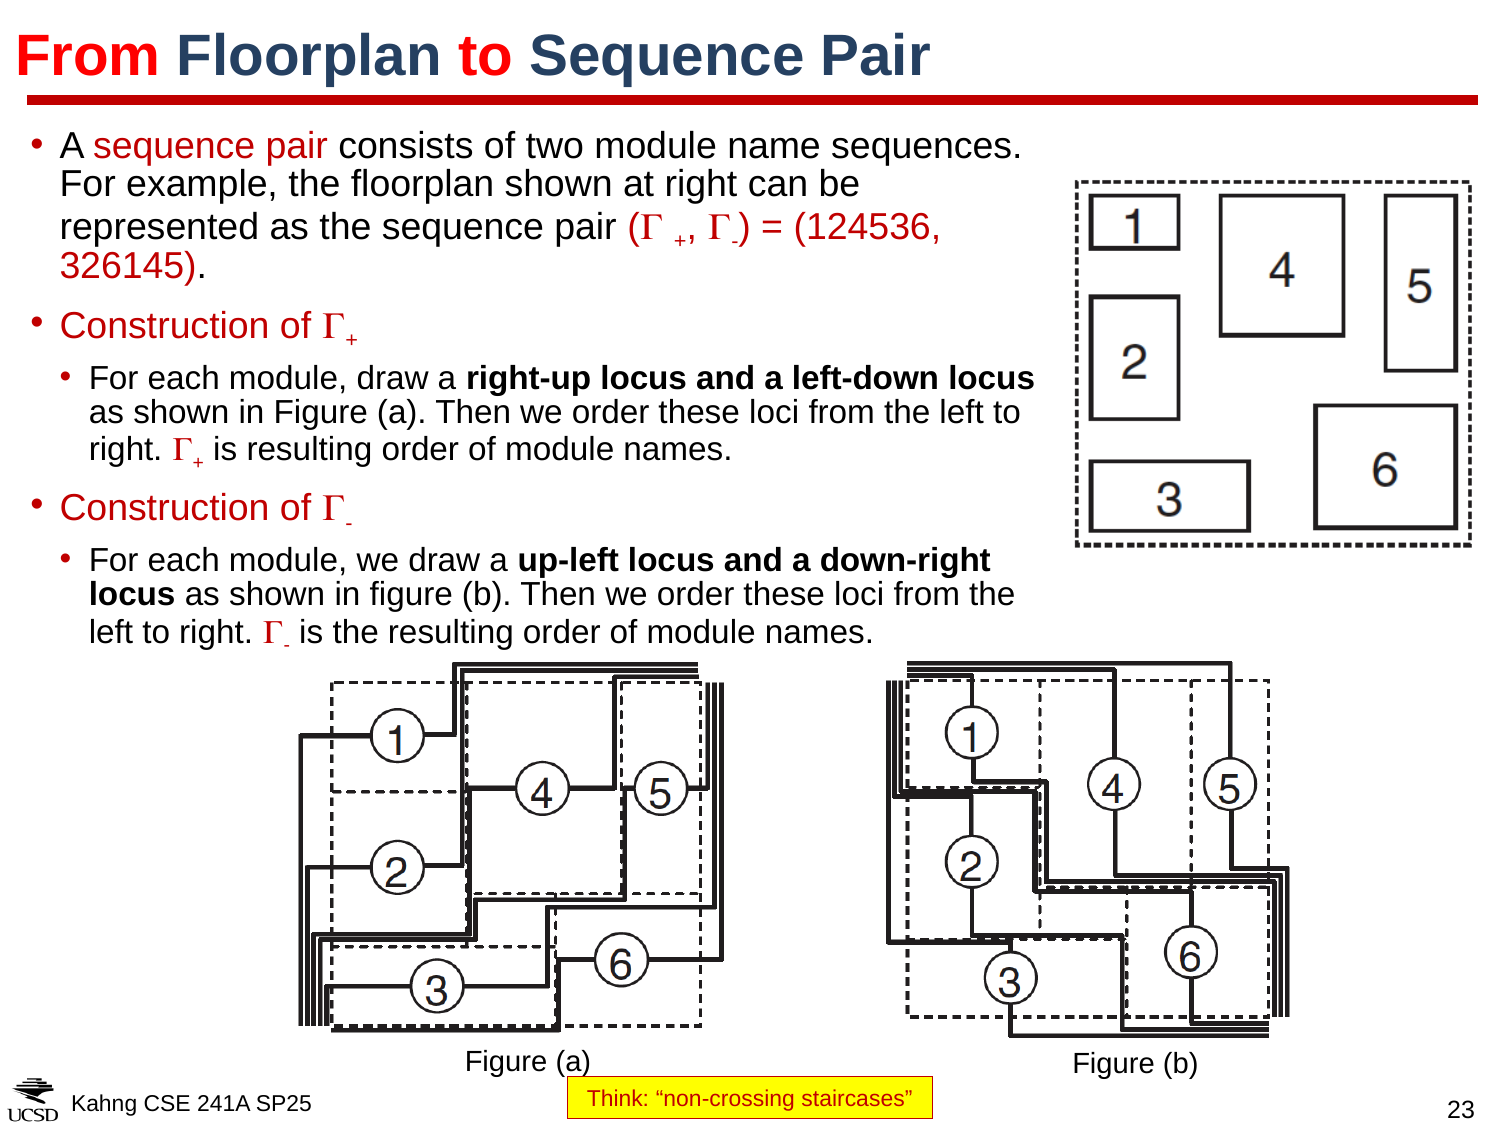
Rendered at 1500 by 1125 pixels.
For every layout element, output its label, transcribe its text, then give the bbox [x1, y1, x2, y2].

footer Kahng CSE 241A SP25 [56, 1081, 337, 1122]
text_box Think: “non-crossing staircases” [567, 1076, 933, 1119]
picture [1062, 160, 1487, 561]
title From Floorplan to Sequence Pair [0, 5, 1498, 113]
text_box Figure (b) [1057, 1050, 1223, 1087]
picture [285, 653, 738, 1038]
picture [881, 653, 1295, 1042]
list A sequence pair consists of two module name sequences. For example, the floorplan shown at right can be represented as the sequence pair ( +, -) = (124536, 326145). Construction of + For each module, draw a right-up locus and a left-down locus as shown in Figure (a). Then we order these loci from the left to right. + is resulting order of module names. Construction of - For each module, we draw a up-left locus and a down-right locus as shown in figure (b). Then we order these loci from the left to right. - is the resulting order of module names. [15, 120, 1064, 597]
text_box Figure (a) [449, 1046, 615, 1085]
picture [5, 1074, 60, 1125]
